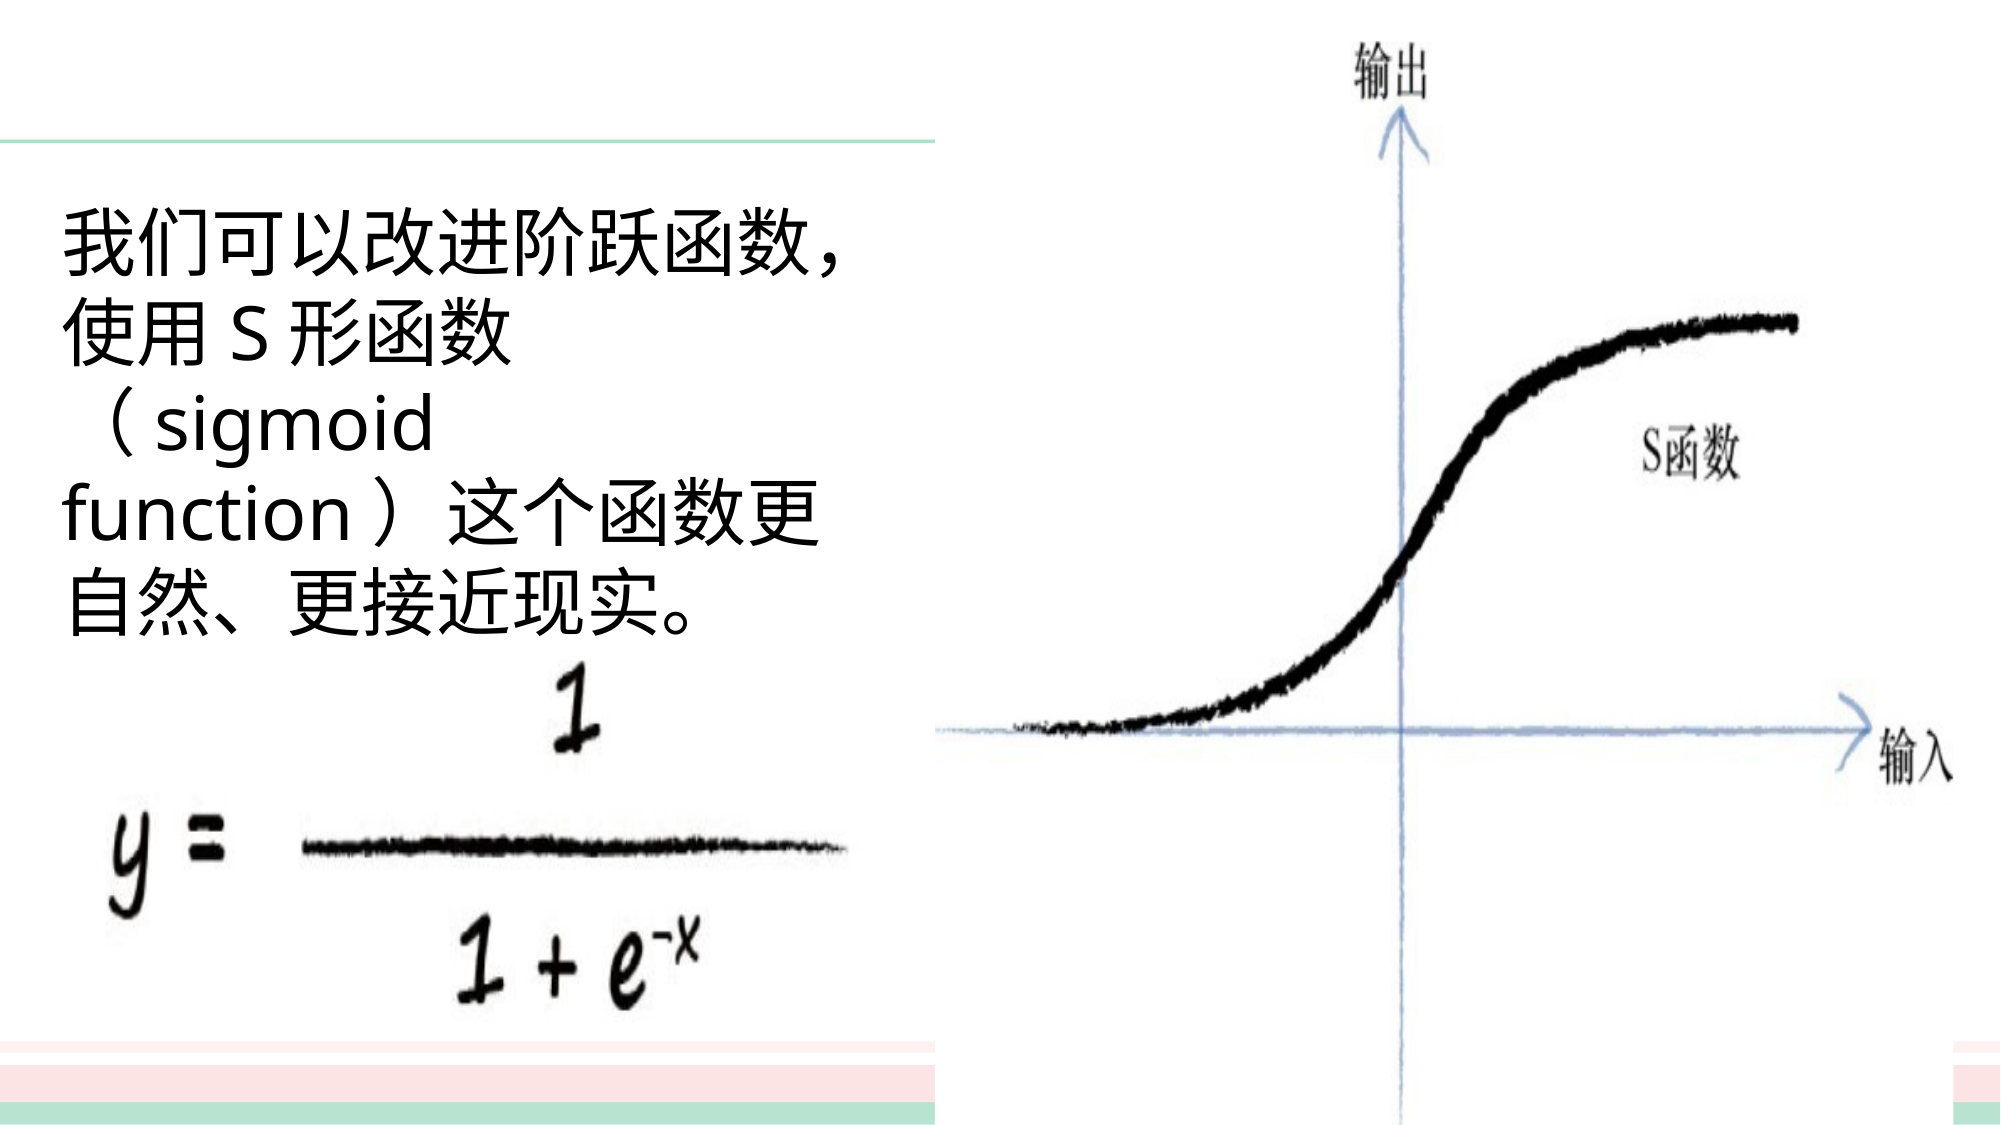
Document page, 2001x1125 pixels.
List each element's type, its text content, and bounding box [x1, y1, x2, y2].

text_box 我们可以改进阶跃函数，使用S形函数（sigmoid function）这个函数更自然、更接近现实。 [46, 188, 848, 654]
picture [0, 0, 2001, 1125]
